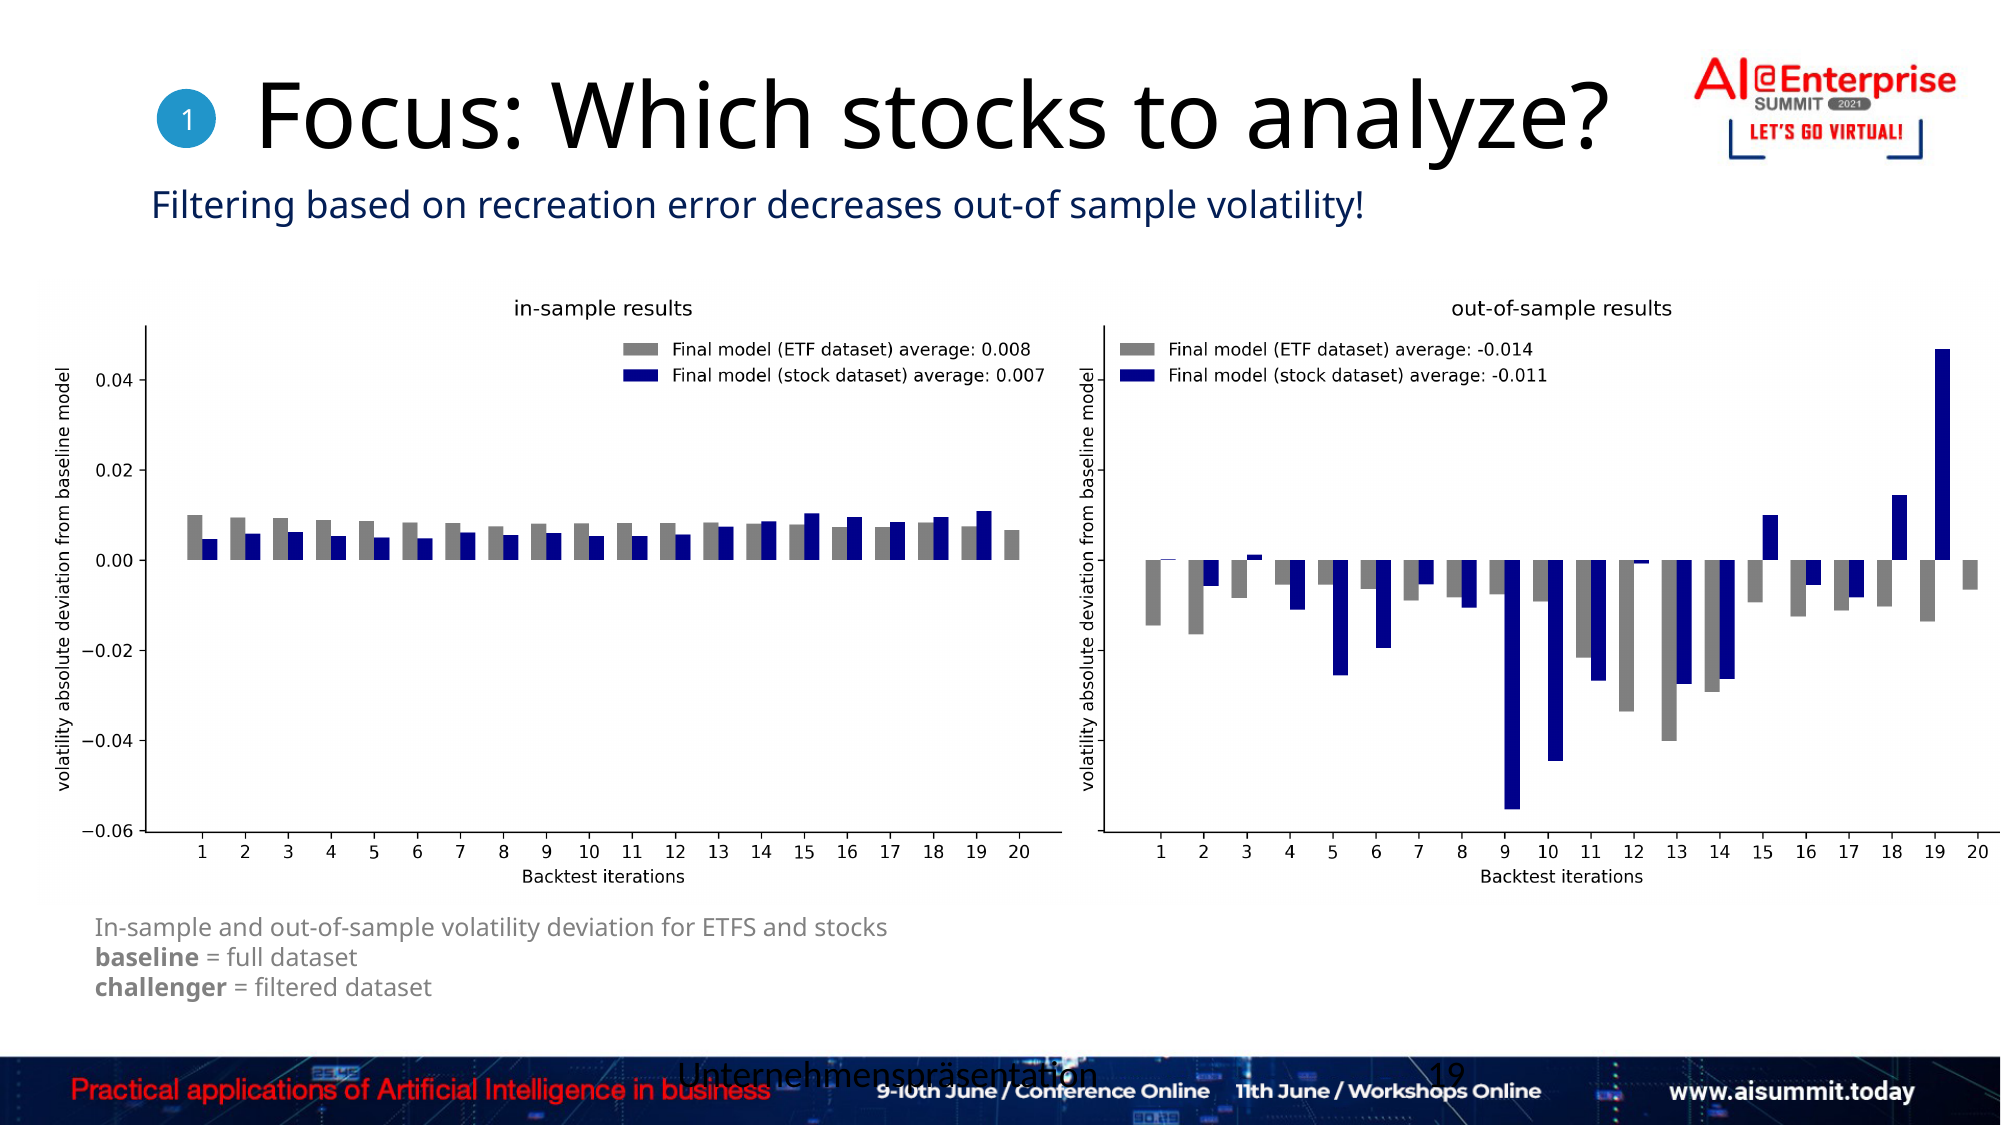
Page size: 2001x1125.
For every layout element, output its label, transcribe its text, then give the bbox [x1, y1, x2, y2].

text_box In-sample and out-of-sample volatility deviation for ETFS and stocks baseline = full dataset challenger = filtered dataset [79, 905, 1671, 1009]
text_box 1 [156, 88, 216, 148]
title Focus: Which stocks to analyze? [239, 59, 1863, 177]
list Filtering based on recreation error decreases out-of sample volatility! [135, 178, 1413, 271]
footer Unternehmenspräsentation [662, 1042, 1338, 1103]
slide_number 19 [1412, 1042, 1863, 1103]
picture [0, 0, 2001, 1125]
